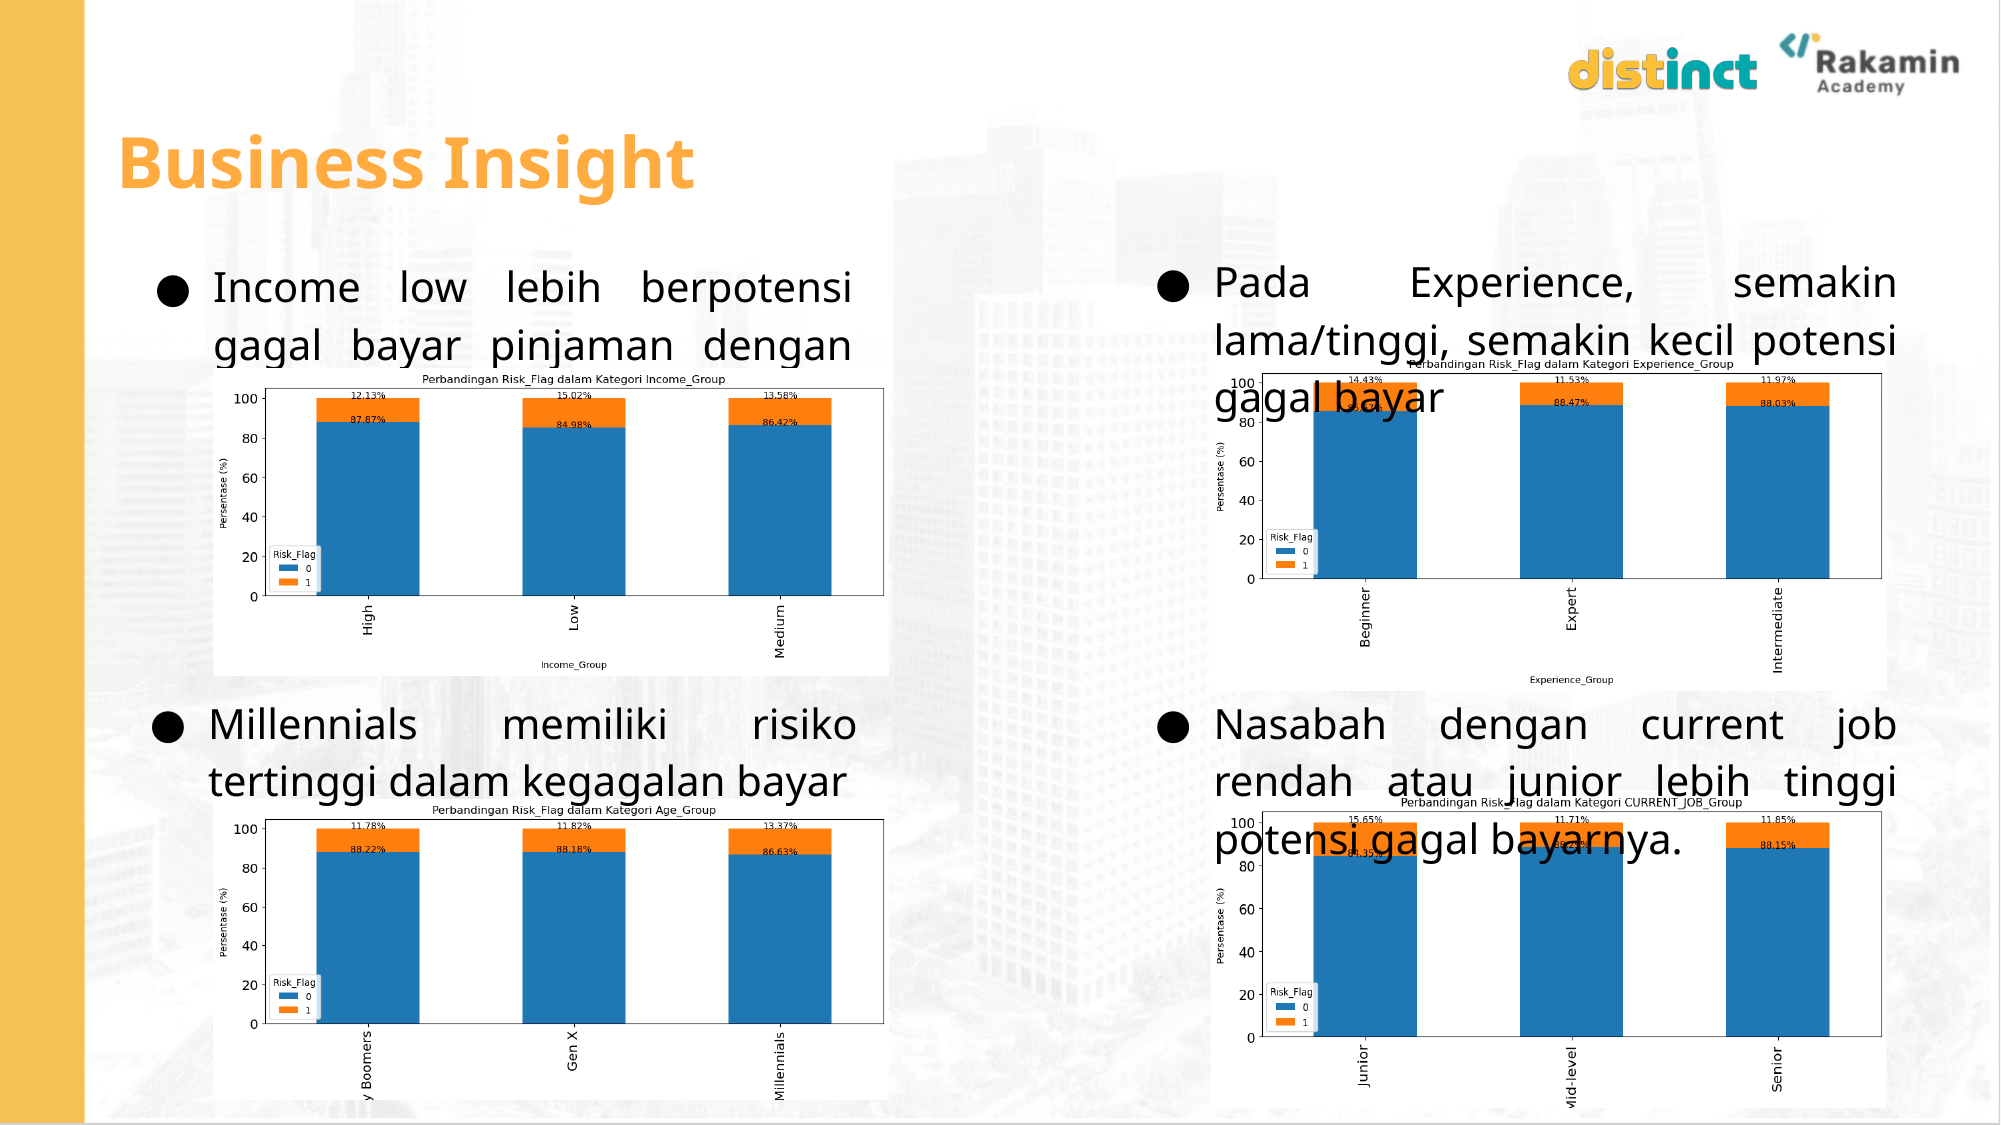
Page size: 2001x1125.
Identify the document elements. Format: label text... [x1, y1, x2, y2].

text_box Pada Experience, semakin lama/tinggi, semakin kecil potensi gagal bayar [1123, 233, 1913, 437]
text_box Nasabah dengan current job rendah atau junior lebih tinggi potensi gagal bayarnya. [1123, 675, 1913, 878]
picture [0, 0, 2001, 1125]
list Income low lebih berpotensi gagal bayar pinjaman dengan persentase 15.02%. [118, 233, 873, 386]
text_box Millennials memiliki risiko tertinggi dalam kegagalan bayar [118, 675, 873, 821]
title Business Insight [96, 97, 1932, 223]
